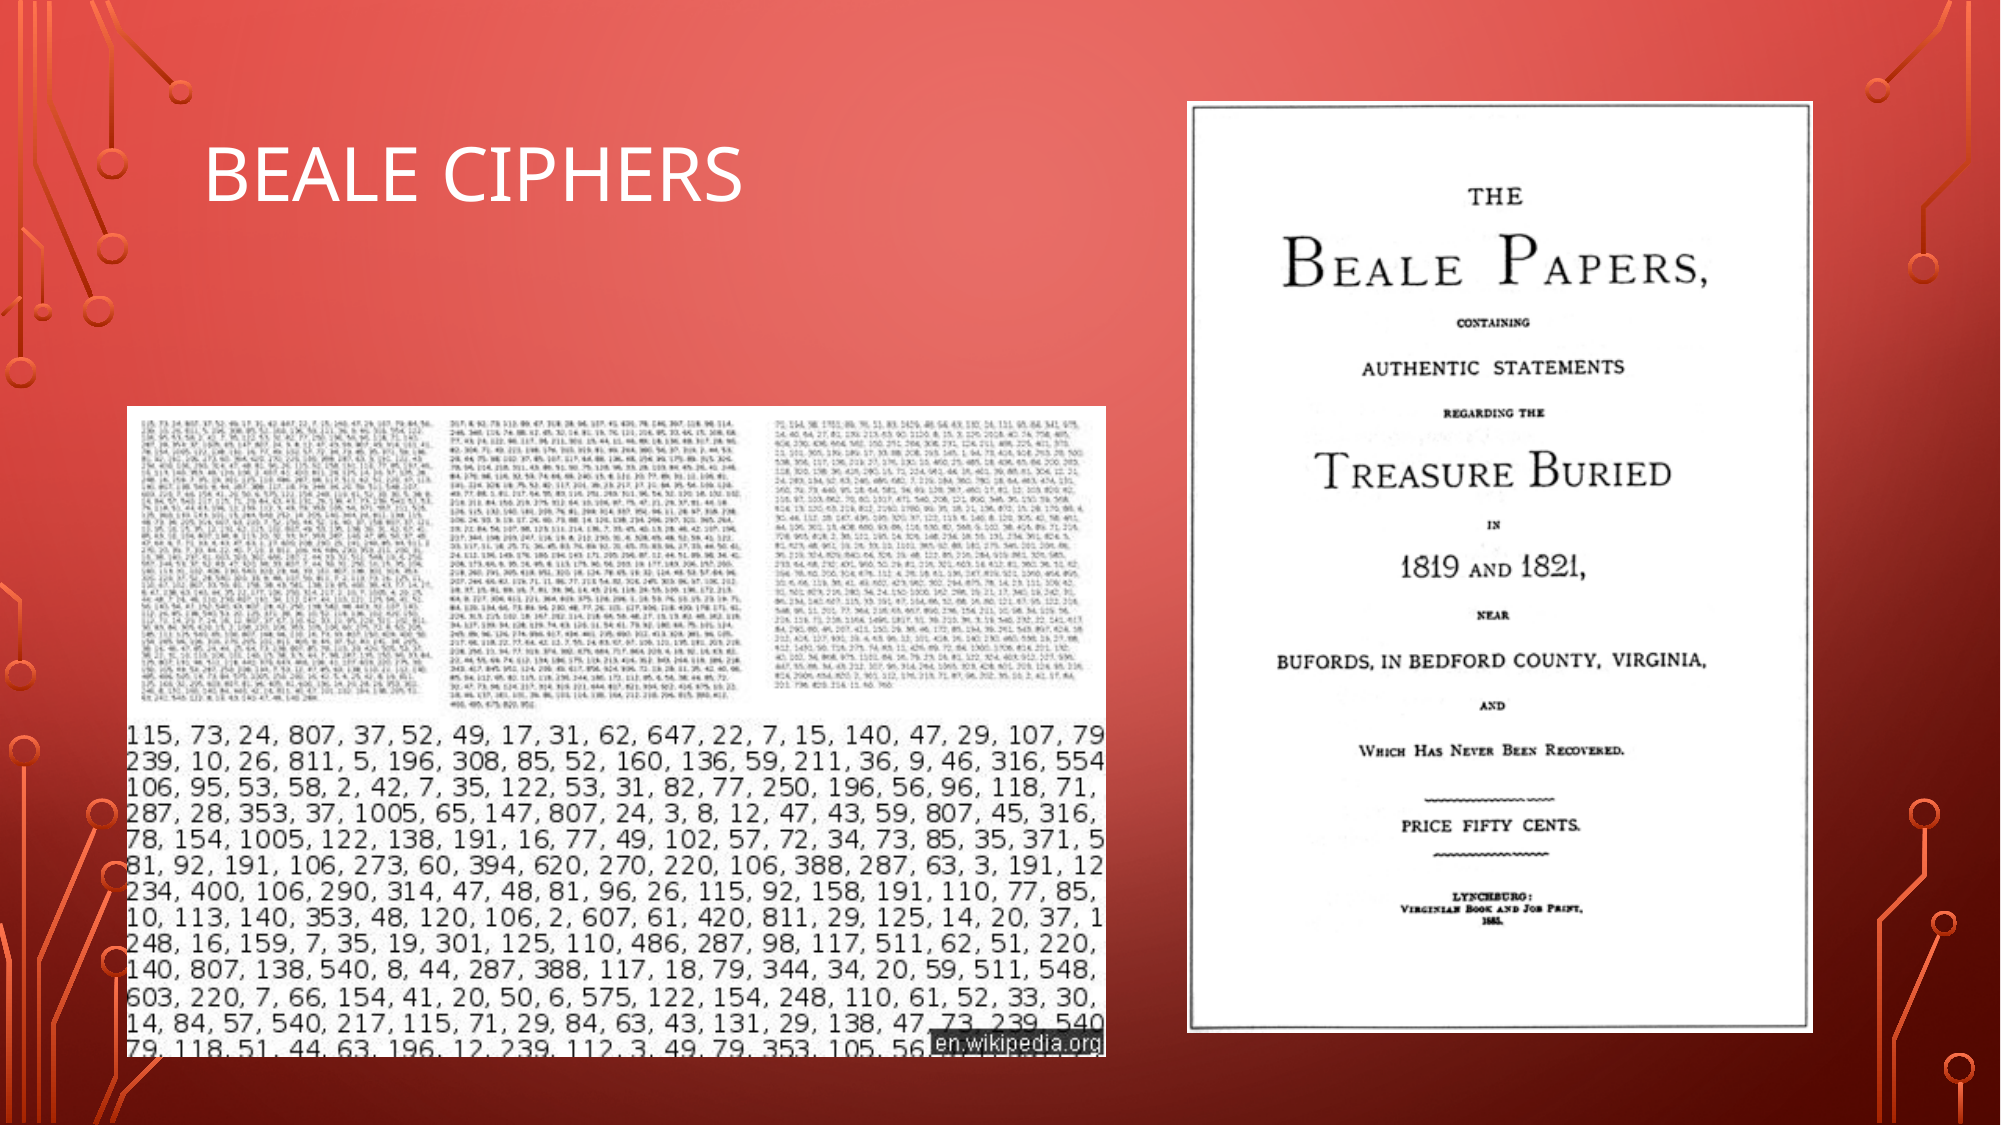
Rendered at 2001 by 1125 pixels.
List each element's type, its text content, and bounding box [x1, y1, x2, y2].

picture [127, 406, 1107, 1057]
picture [1186, 101, 1813, 1033]
title Beale ciphers [187, 101, 1186, 344]
